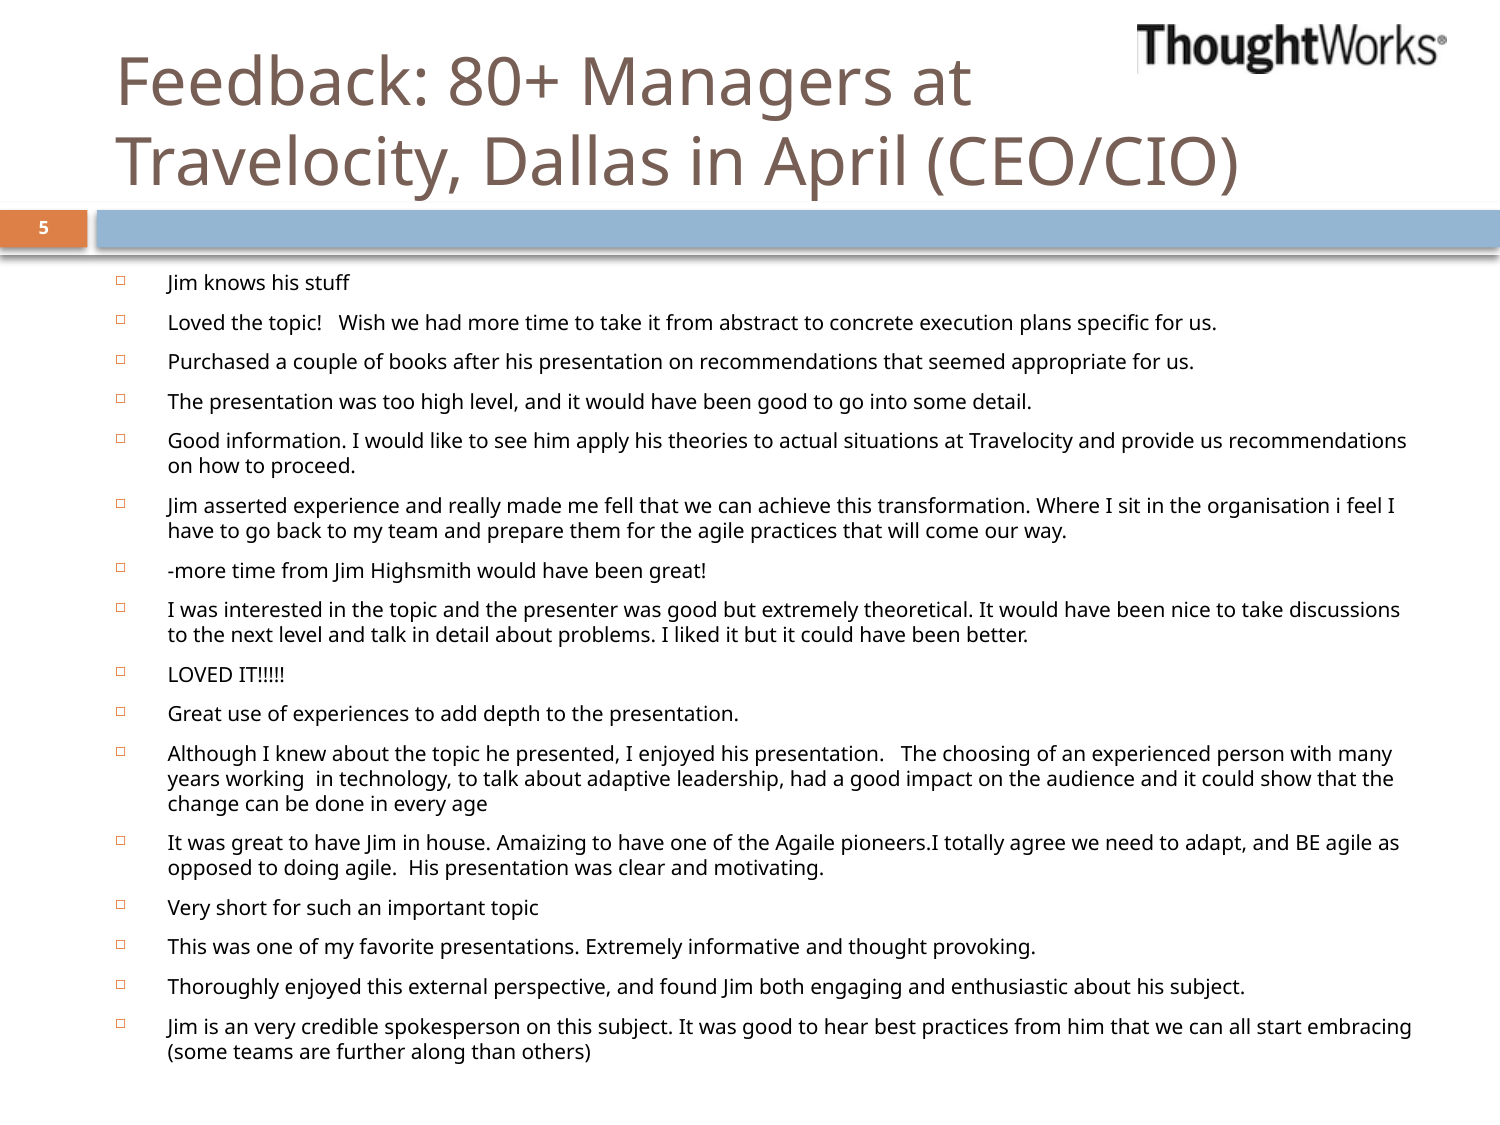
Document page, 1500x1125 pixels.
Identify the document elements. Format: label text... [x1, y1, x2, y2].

slide_number 5 [0, 208, 88, 249]
picture [1137, 24, 1447, 74]
list Jim knows his stuff Loved the topic! Wish we had more time to take it from abstract to concrete execution plans specific for us. Purchased a couple of books after his presentation on recommendations that seemed appropriate for us. The presentation was too high level, and it would have been good to go into some detail. Good information. I would like to see him apply his theories to actual situations at Travelocity and provide us recommendations on how to proceed. Jim asserted experience and really made me fell that we can achieve this transformation. Where I sit in the organisation i feel I have to go back to my team and prepare them for the agile practices that will come our way. -more time from Jim Highsmith would have been great! I was interested in the topic and the presenter was good but extremely theoretical. It would have been nice to take discussions to the next level and talk in detail about problems. I liked it but it could have been better. LOVED IT!!!!! Great use of experiences to add depth to the presentation. Although I knew about the topic he presented, I enjoyed his presentation. The choosing of an experienced person with many years working in technology, to talk about adaptive leadership, had a good impact on the audience and it could show that the change can be done in every age It was great to have Jim in house. Amaizing to have one of the Agaile pioneers.I totally agree we need to adapt, and BE agile as opposed to doing agile. His presentation was clear and motivating. Very short for such an important topic This was one of my favorite presentations. Extremely informative and thought provoking. Thoroughly enjoyed this external perspective, and found Jim both engaging and enthusiastic about his subject. Jim is an very credible spokesperson on this subject. It was good to hear best practices from him that we can all start embracing (some teams are further along than others) [100, 262, 1438, 1000]
title Feedback: 80+ Managers at Travelocity, Dallas in April (CEO/CIO) [100, 37, 1438, 200]
